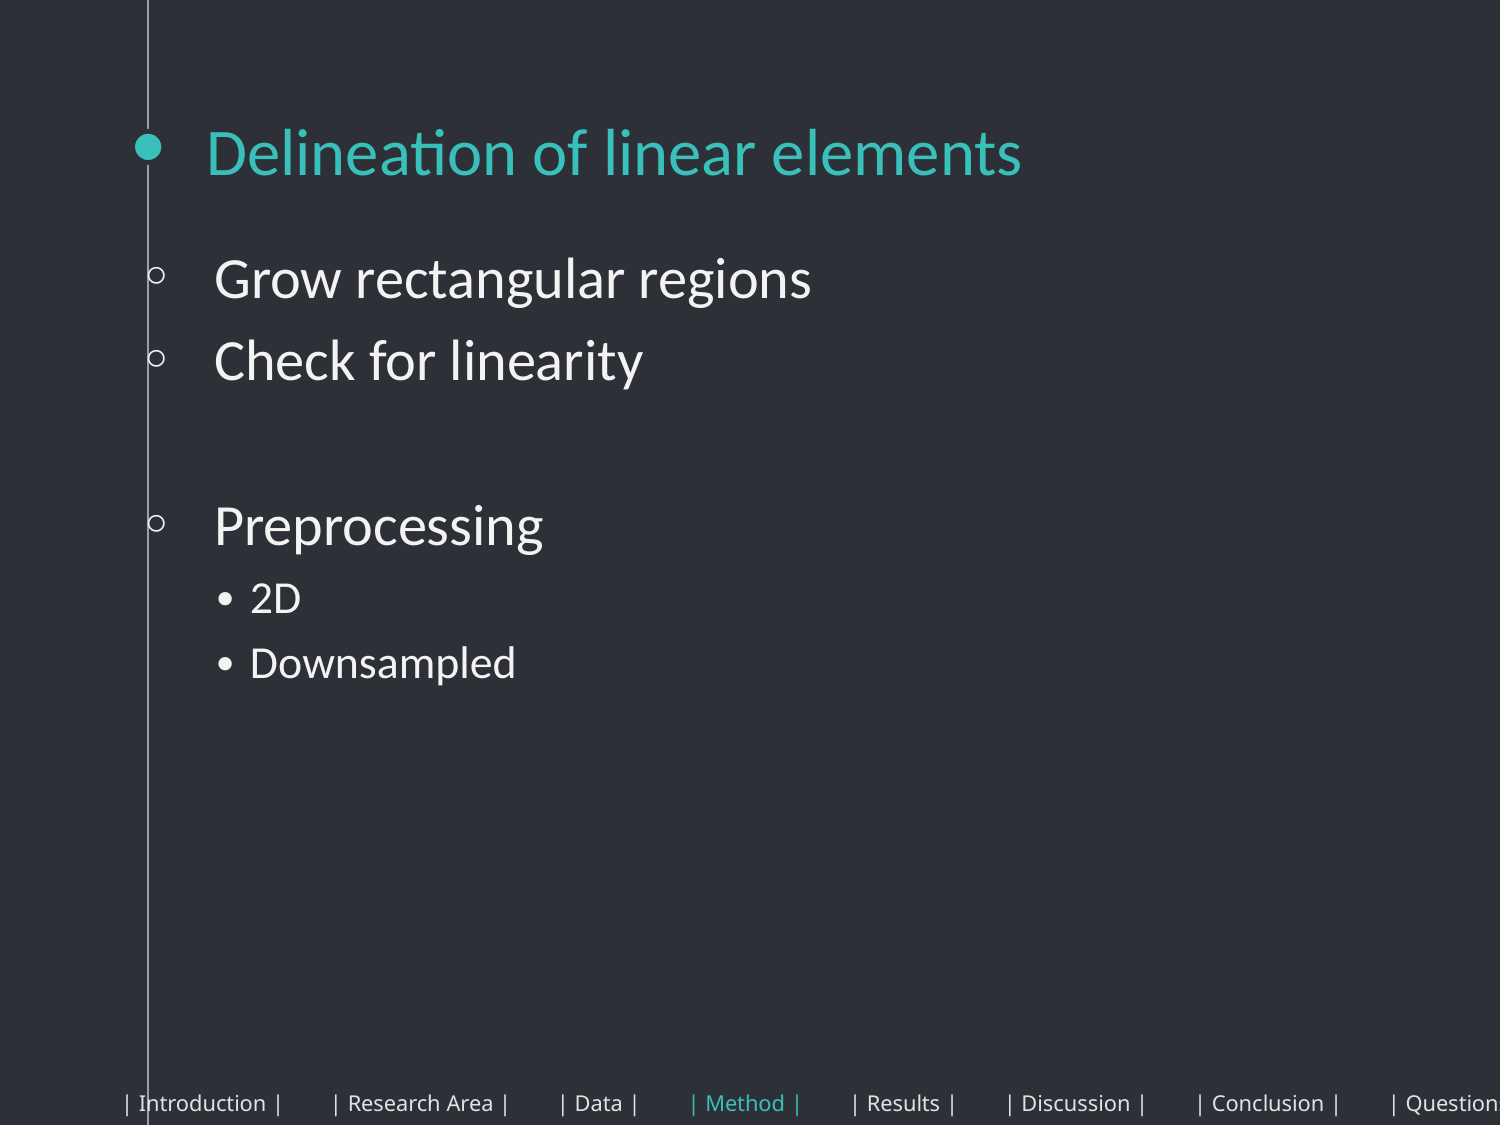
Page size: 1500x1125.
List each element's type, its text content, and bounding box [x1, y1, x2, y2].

text_box Grow rectangular regions Check for linearity Preprocessing ∙ 2D ∙ Downsampled [124, 225, 1361, 1088]
title Delineation of linear elements [191, 128, 1317, 204]
text_box | Introduction | | Research Area | | Data | | Method | | Results | | Discussion | | Conclusion | | Questions | [0, 1082, 1500, 1123]
